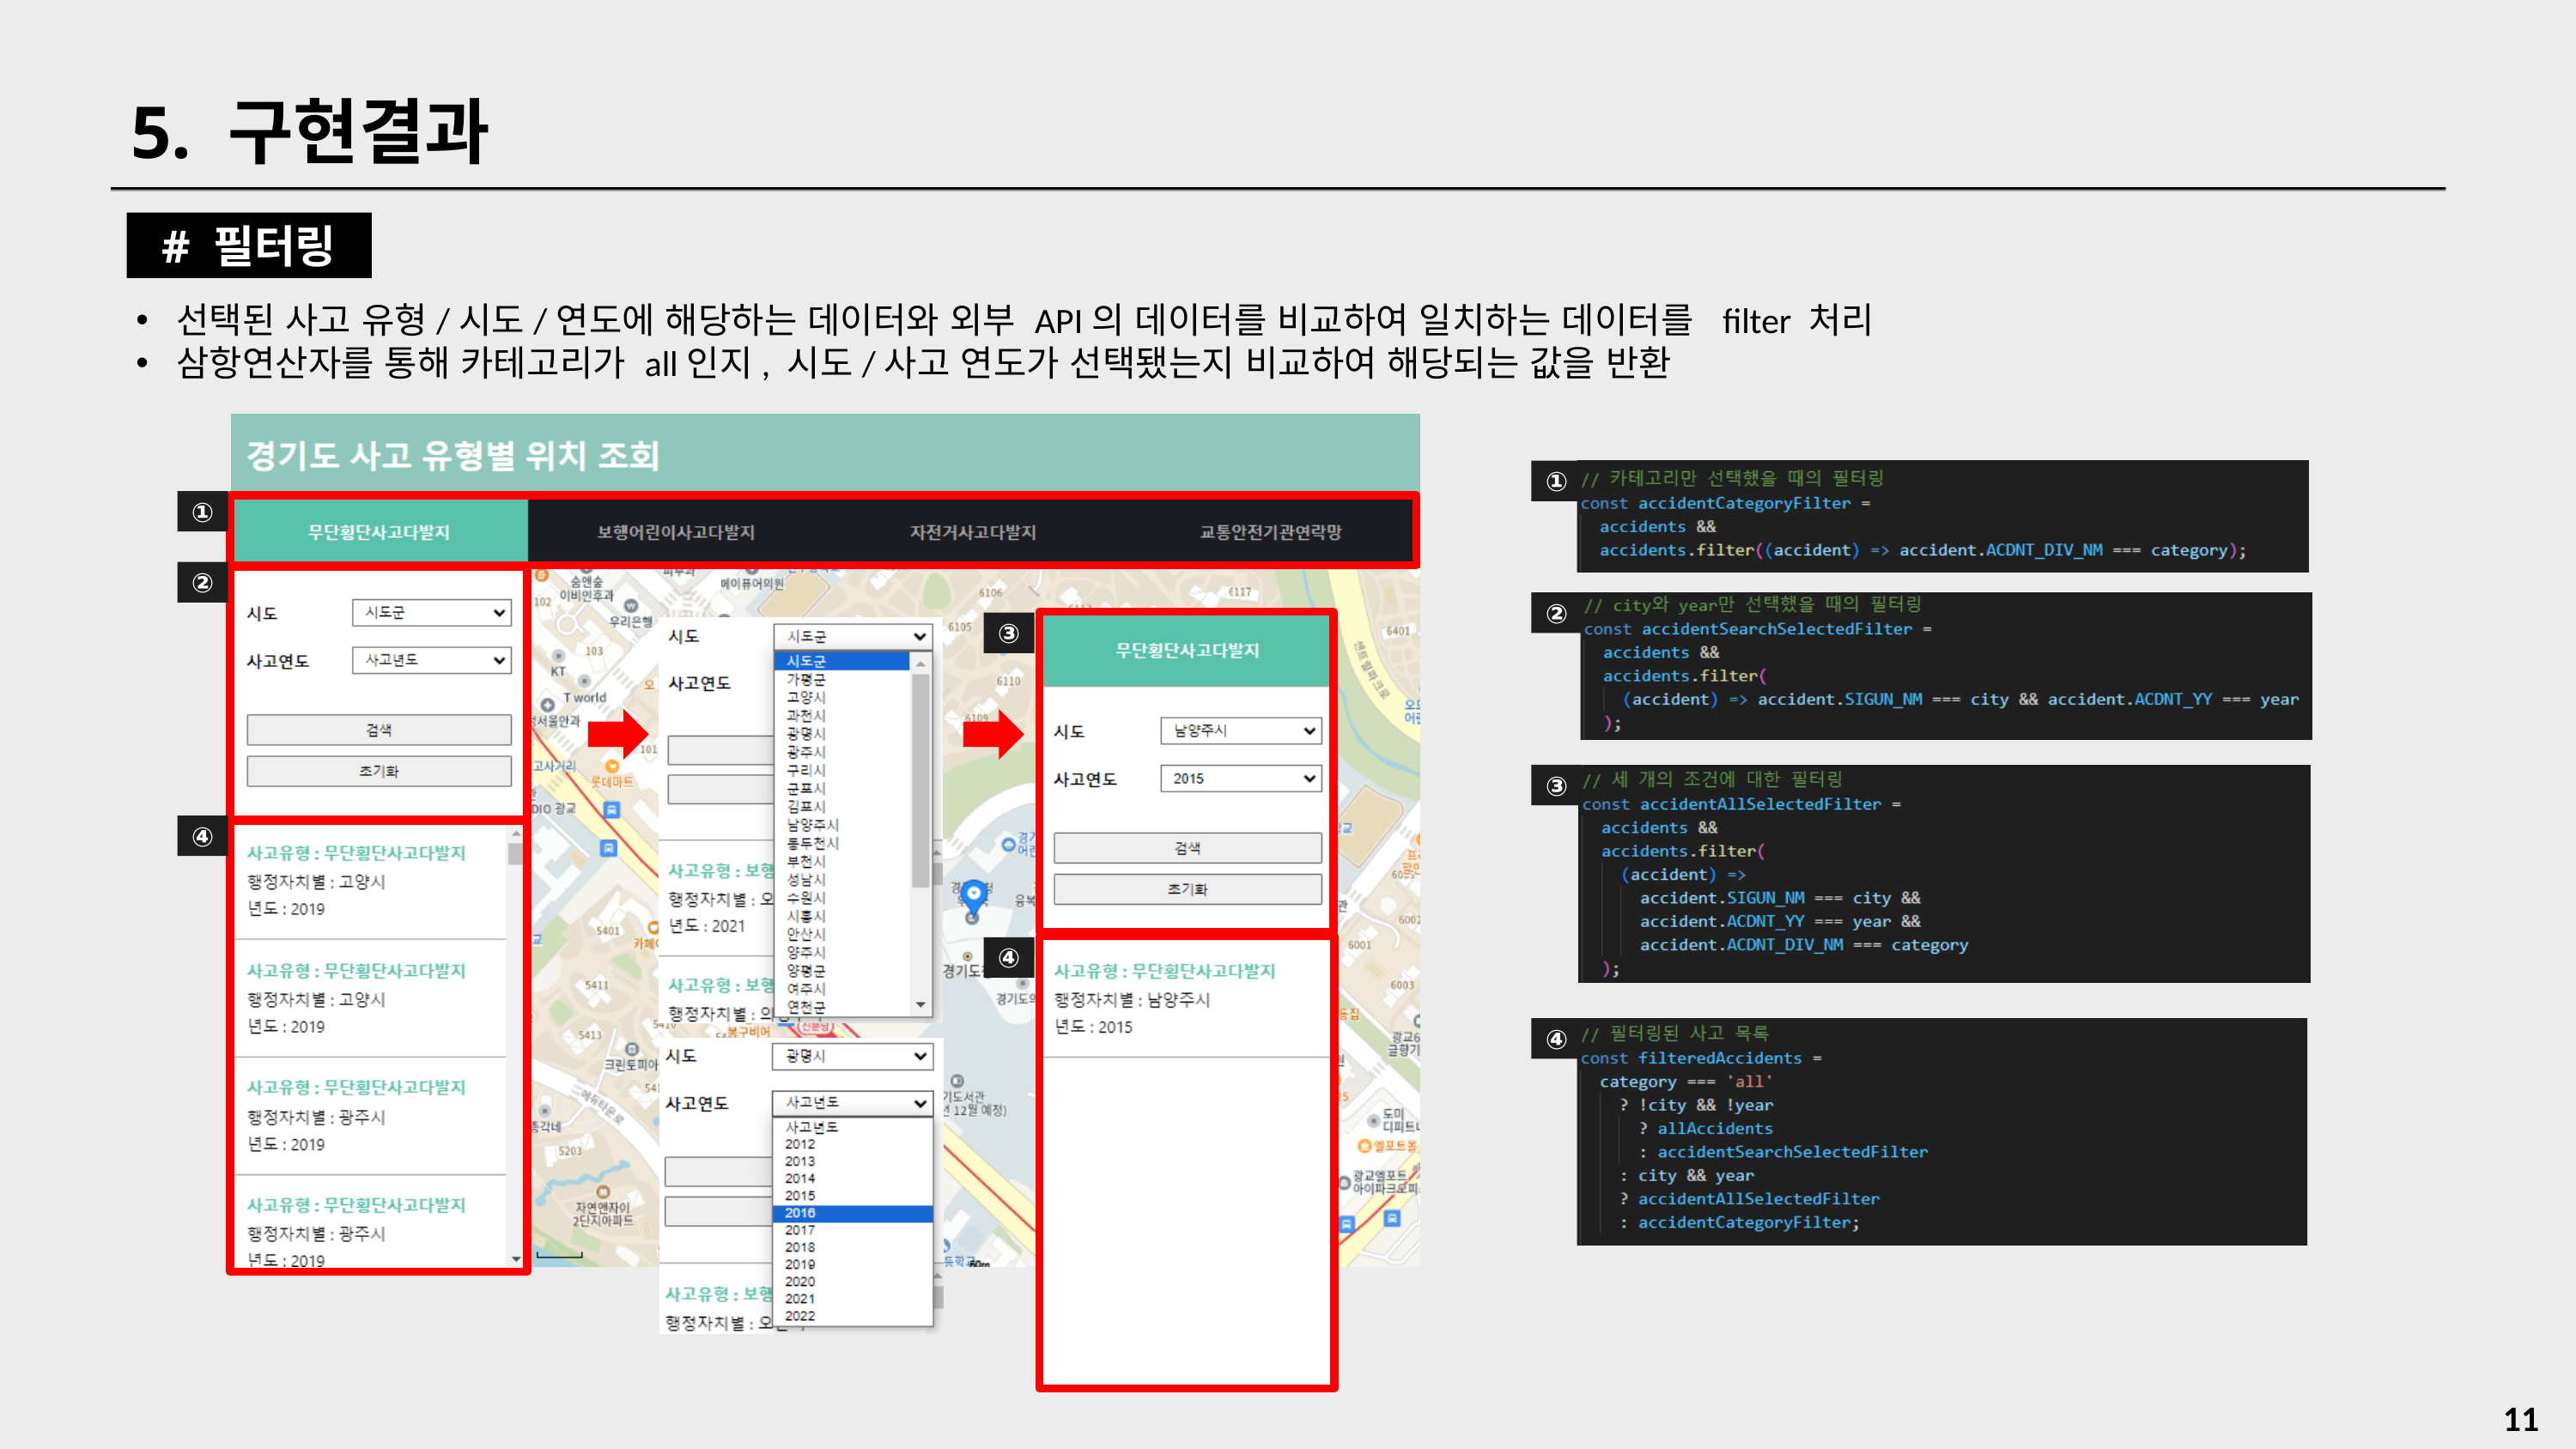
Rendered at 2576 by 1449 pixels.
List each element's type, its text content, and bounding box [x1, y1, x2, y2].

text_box # 필터링 [125, 211, 374, 280]
picture [110, 187, 2448, 192]
text_box 5. 구현결과 [118, 80, 1524, 179]
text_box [177, 414, 1420, 1389]
text_box 11 [2490, 1389, 2576, 1446]
text_box 선택된 사고 유형/시도/연도에 해당하는 데이터와 외부 API의 데이터를 비교하여 일치하는 데이터를 filter 처리 삼항연산자를 통해 카테고리가 all인지, 시도/사고 연도가 선택됐는지 비교하여 해당되는 값을 반환 [123, 291, 2034, 391]
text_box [1531, 460, 2313, 1247]
